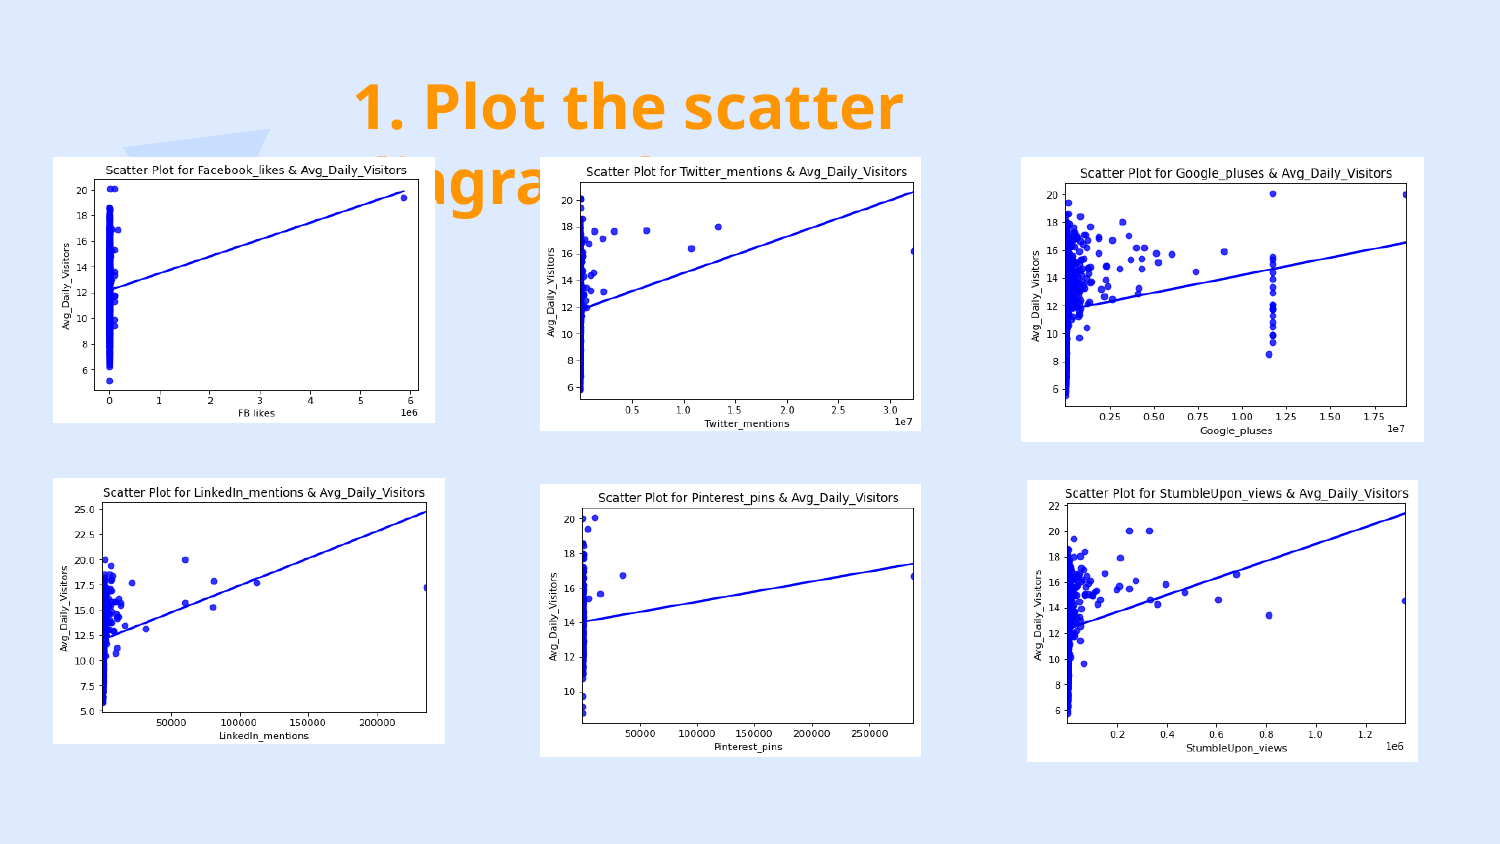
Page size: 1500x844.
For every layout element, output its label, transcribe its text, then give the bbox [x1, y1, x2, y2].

picture [540, 157, 921, 432]
picture [53, 157, 435, 423]
picture [540, 484, 921, 758]
picture [1021, 157, 1425, 442]
picture [53, 478, 445, 745]
text_box 1. Plot the scatter diagram(log) [187, 51, 1313, 232]
picture [1026, 479, 1419, 762]
